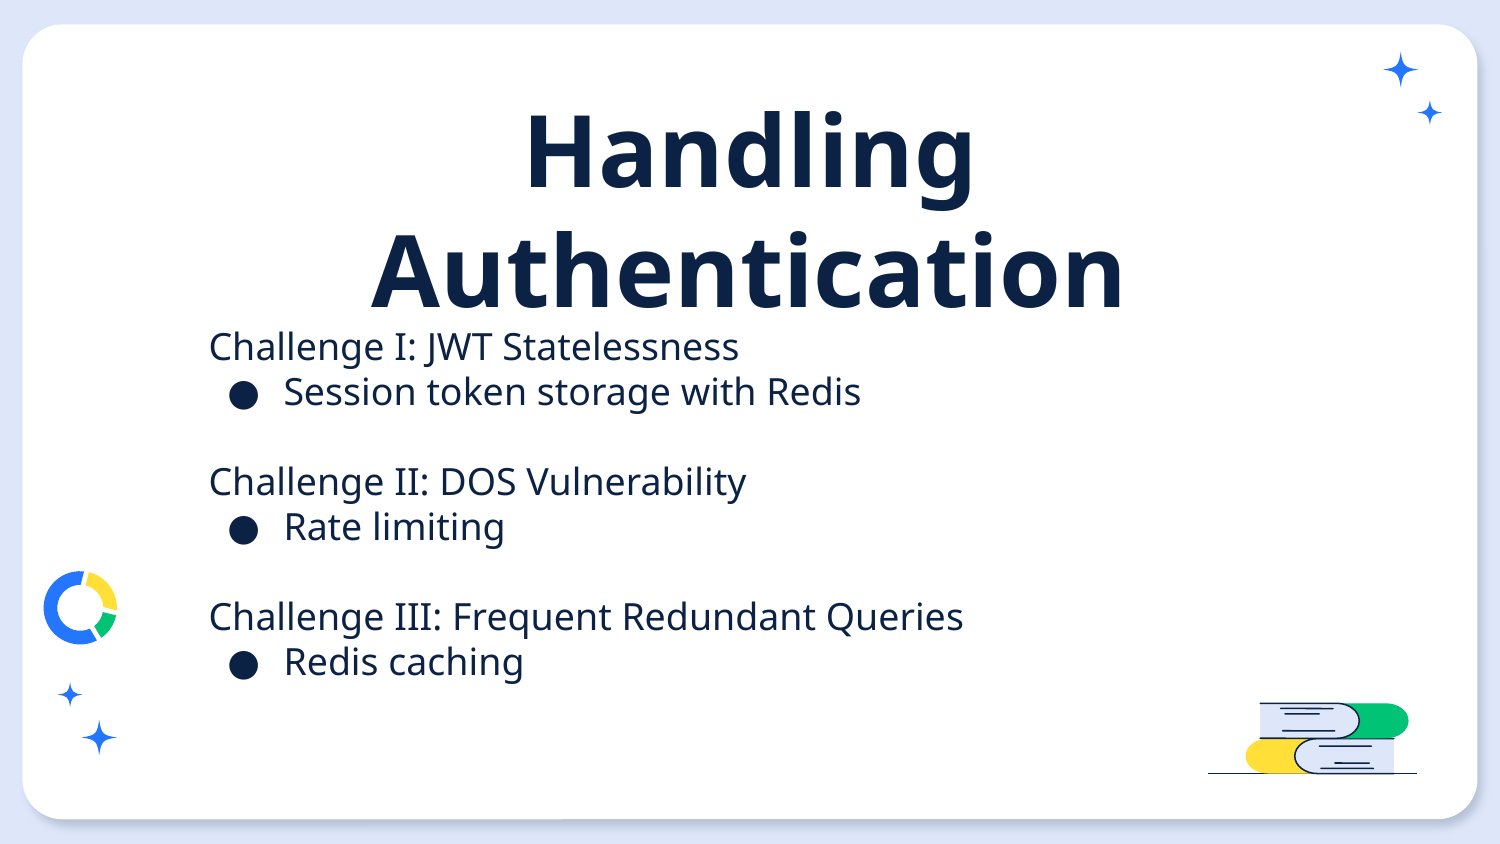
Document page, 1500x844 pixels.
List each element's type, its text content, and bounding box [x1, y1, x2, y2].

subtitle Challenge I: JWT Statelessness Session token storage with Redis Challenge II: DOS Vulnerability Rate limiting Challenge III: Frequent Redundant Queries Redis caching [193, 308, 1307, 681]
title Handling Authentication [118, 72, 1382, 167]
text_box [1245, 703, 1409, 774]
